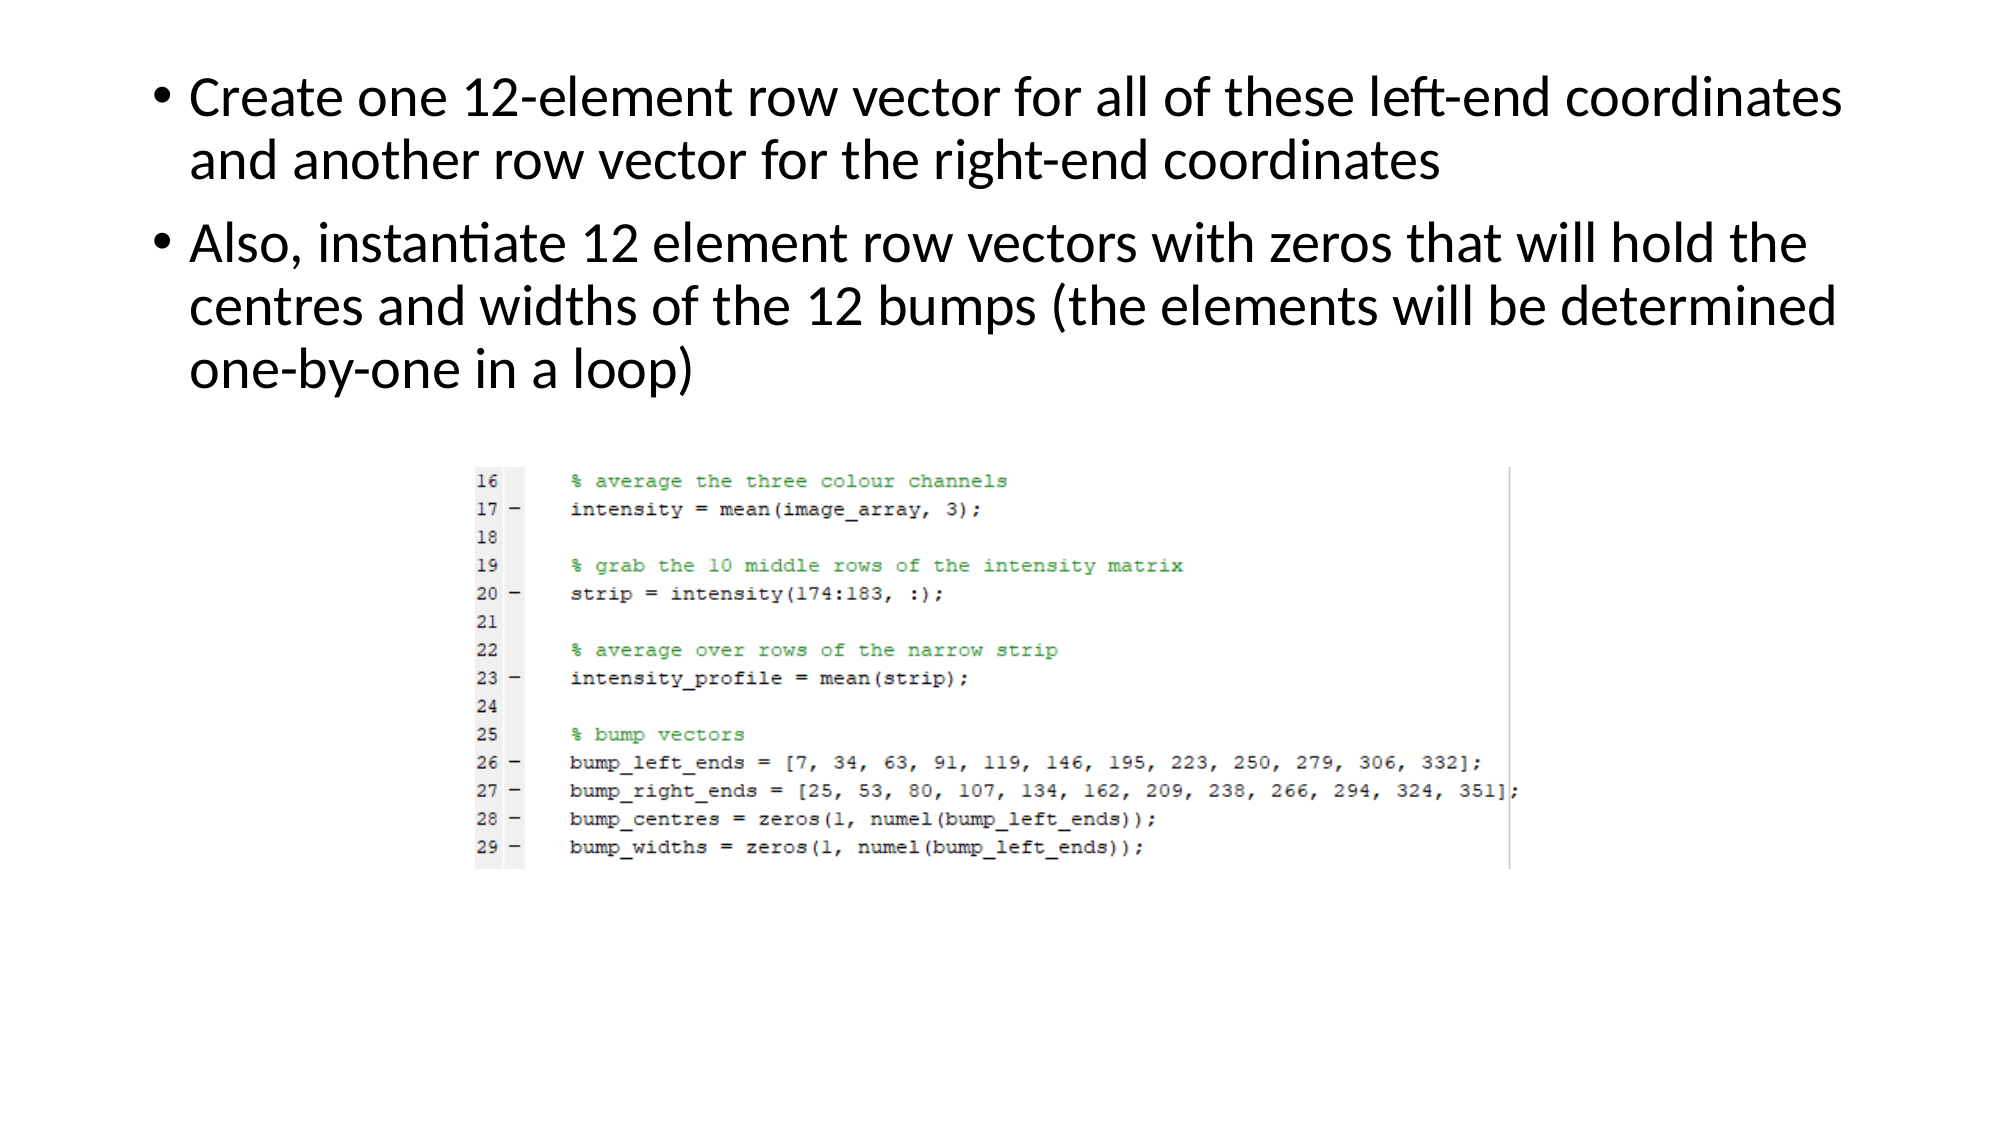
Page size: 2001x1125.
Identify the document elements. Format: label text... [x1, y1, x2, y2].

list Create one 12-element row vector for all of these left-end coordinates and another row vector for the right-end coordinates Also, instantiate 12 element row vectors with zeros that will hold the centres and widths of the 12 bumps (the elements will be determined one-by-one in a loop) [137, 58, 1861, 1108]
picture [475, 467, 1523, 869]
